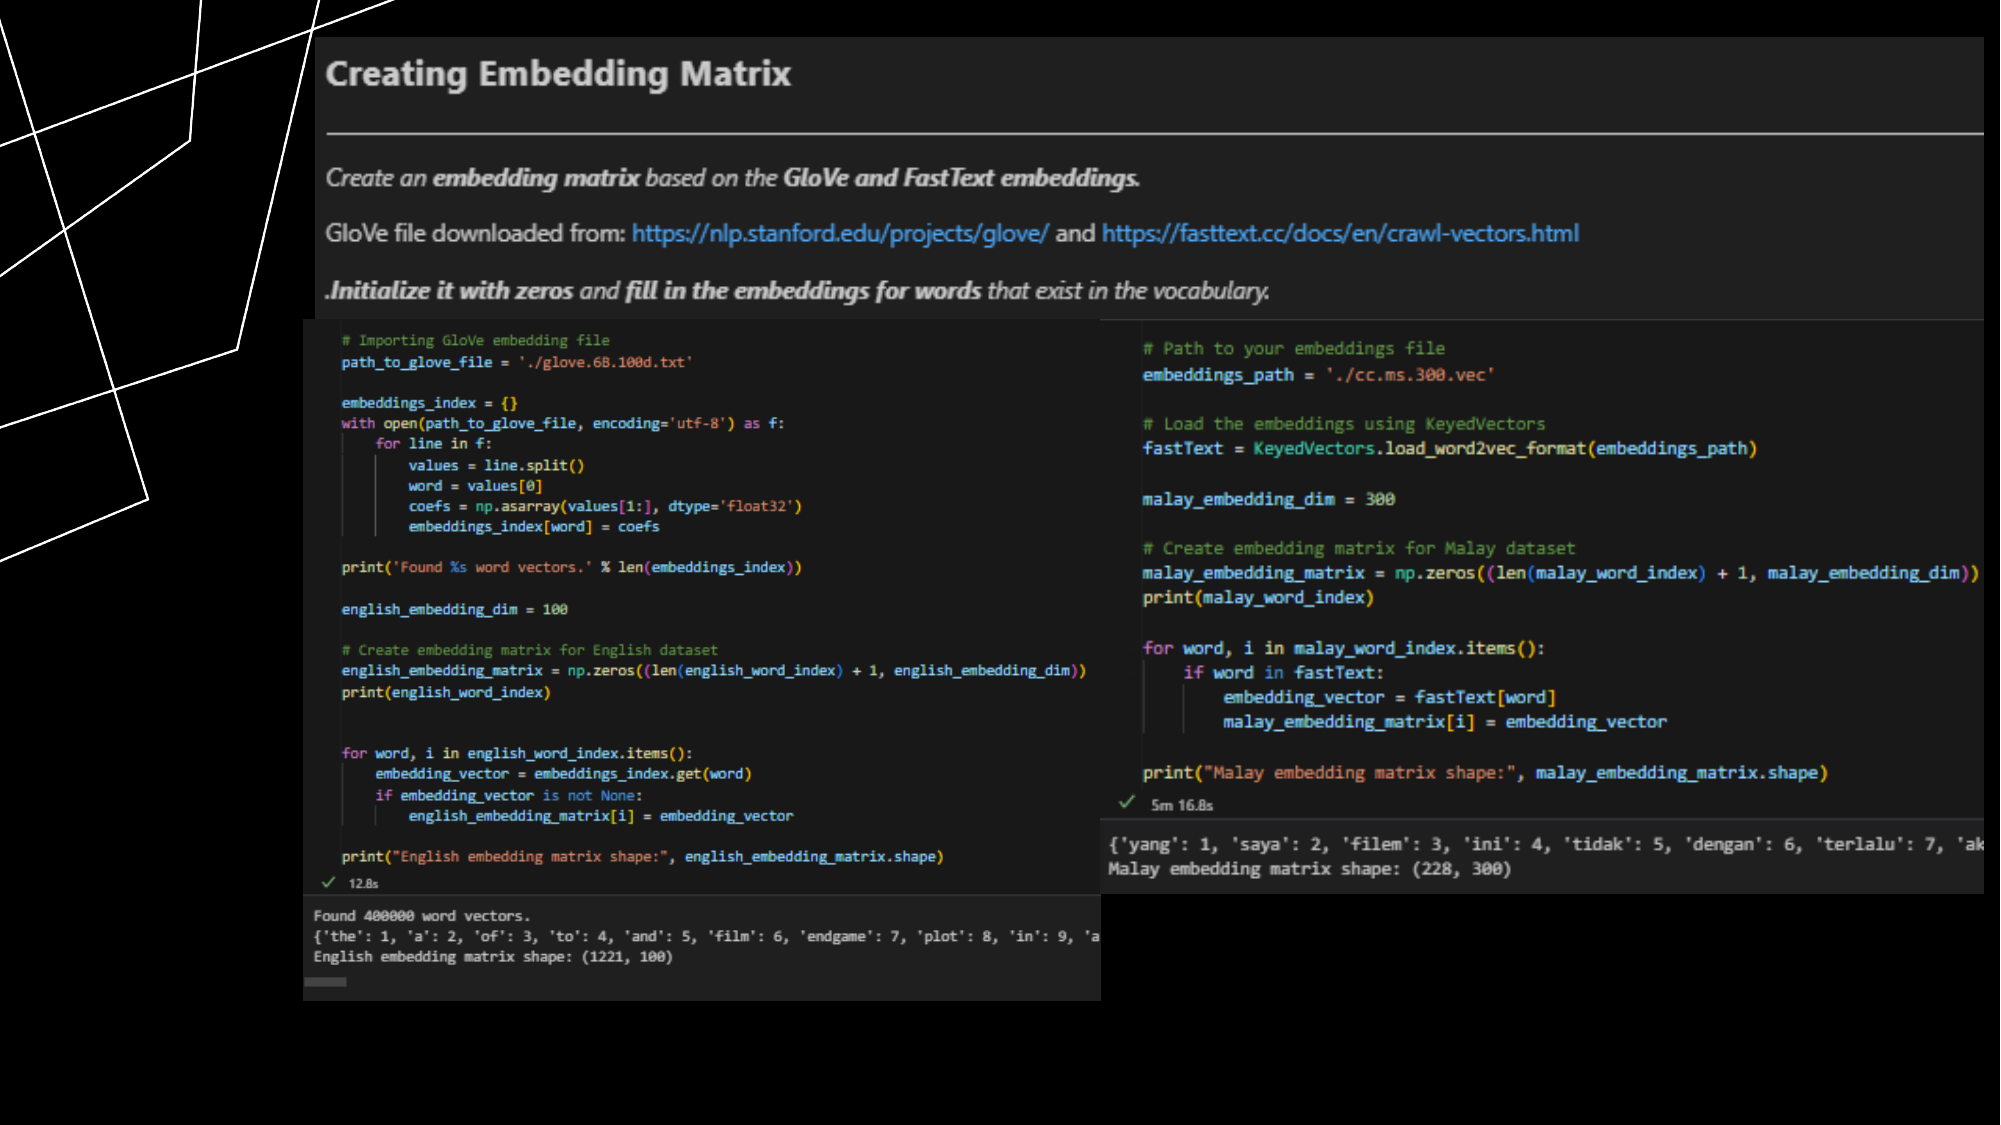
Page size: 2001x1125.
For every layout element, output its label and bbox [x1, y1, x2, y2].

picture [0, 0, 1984, 1001]
